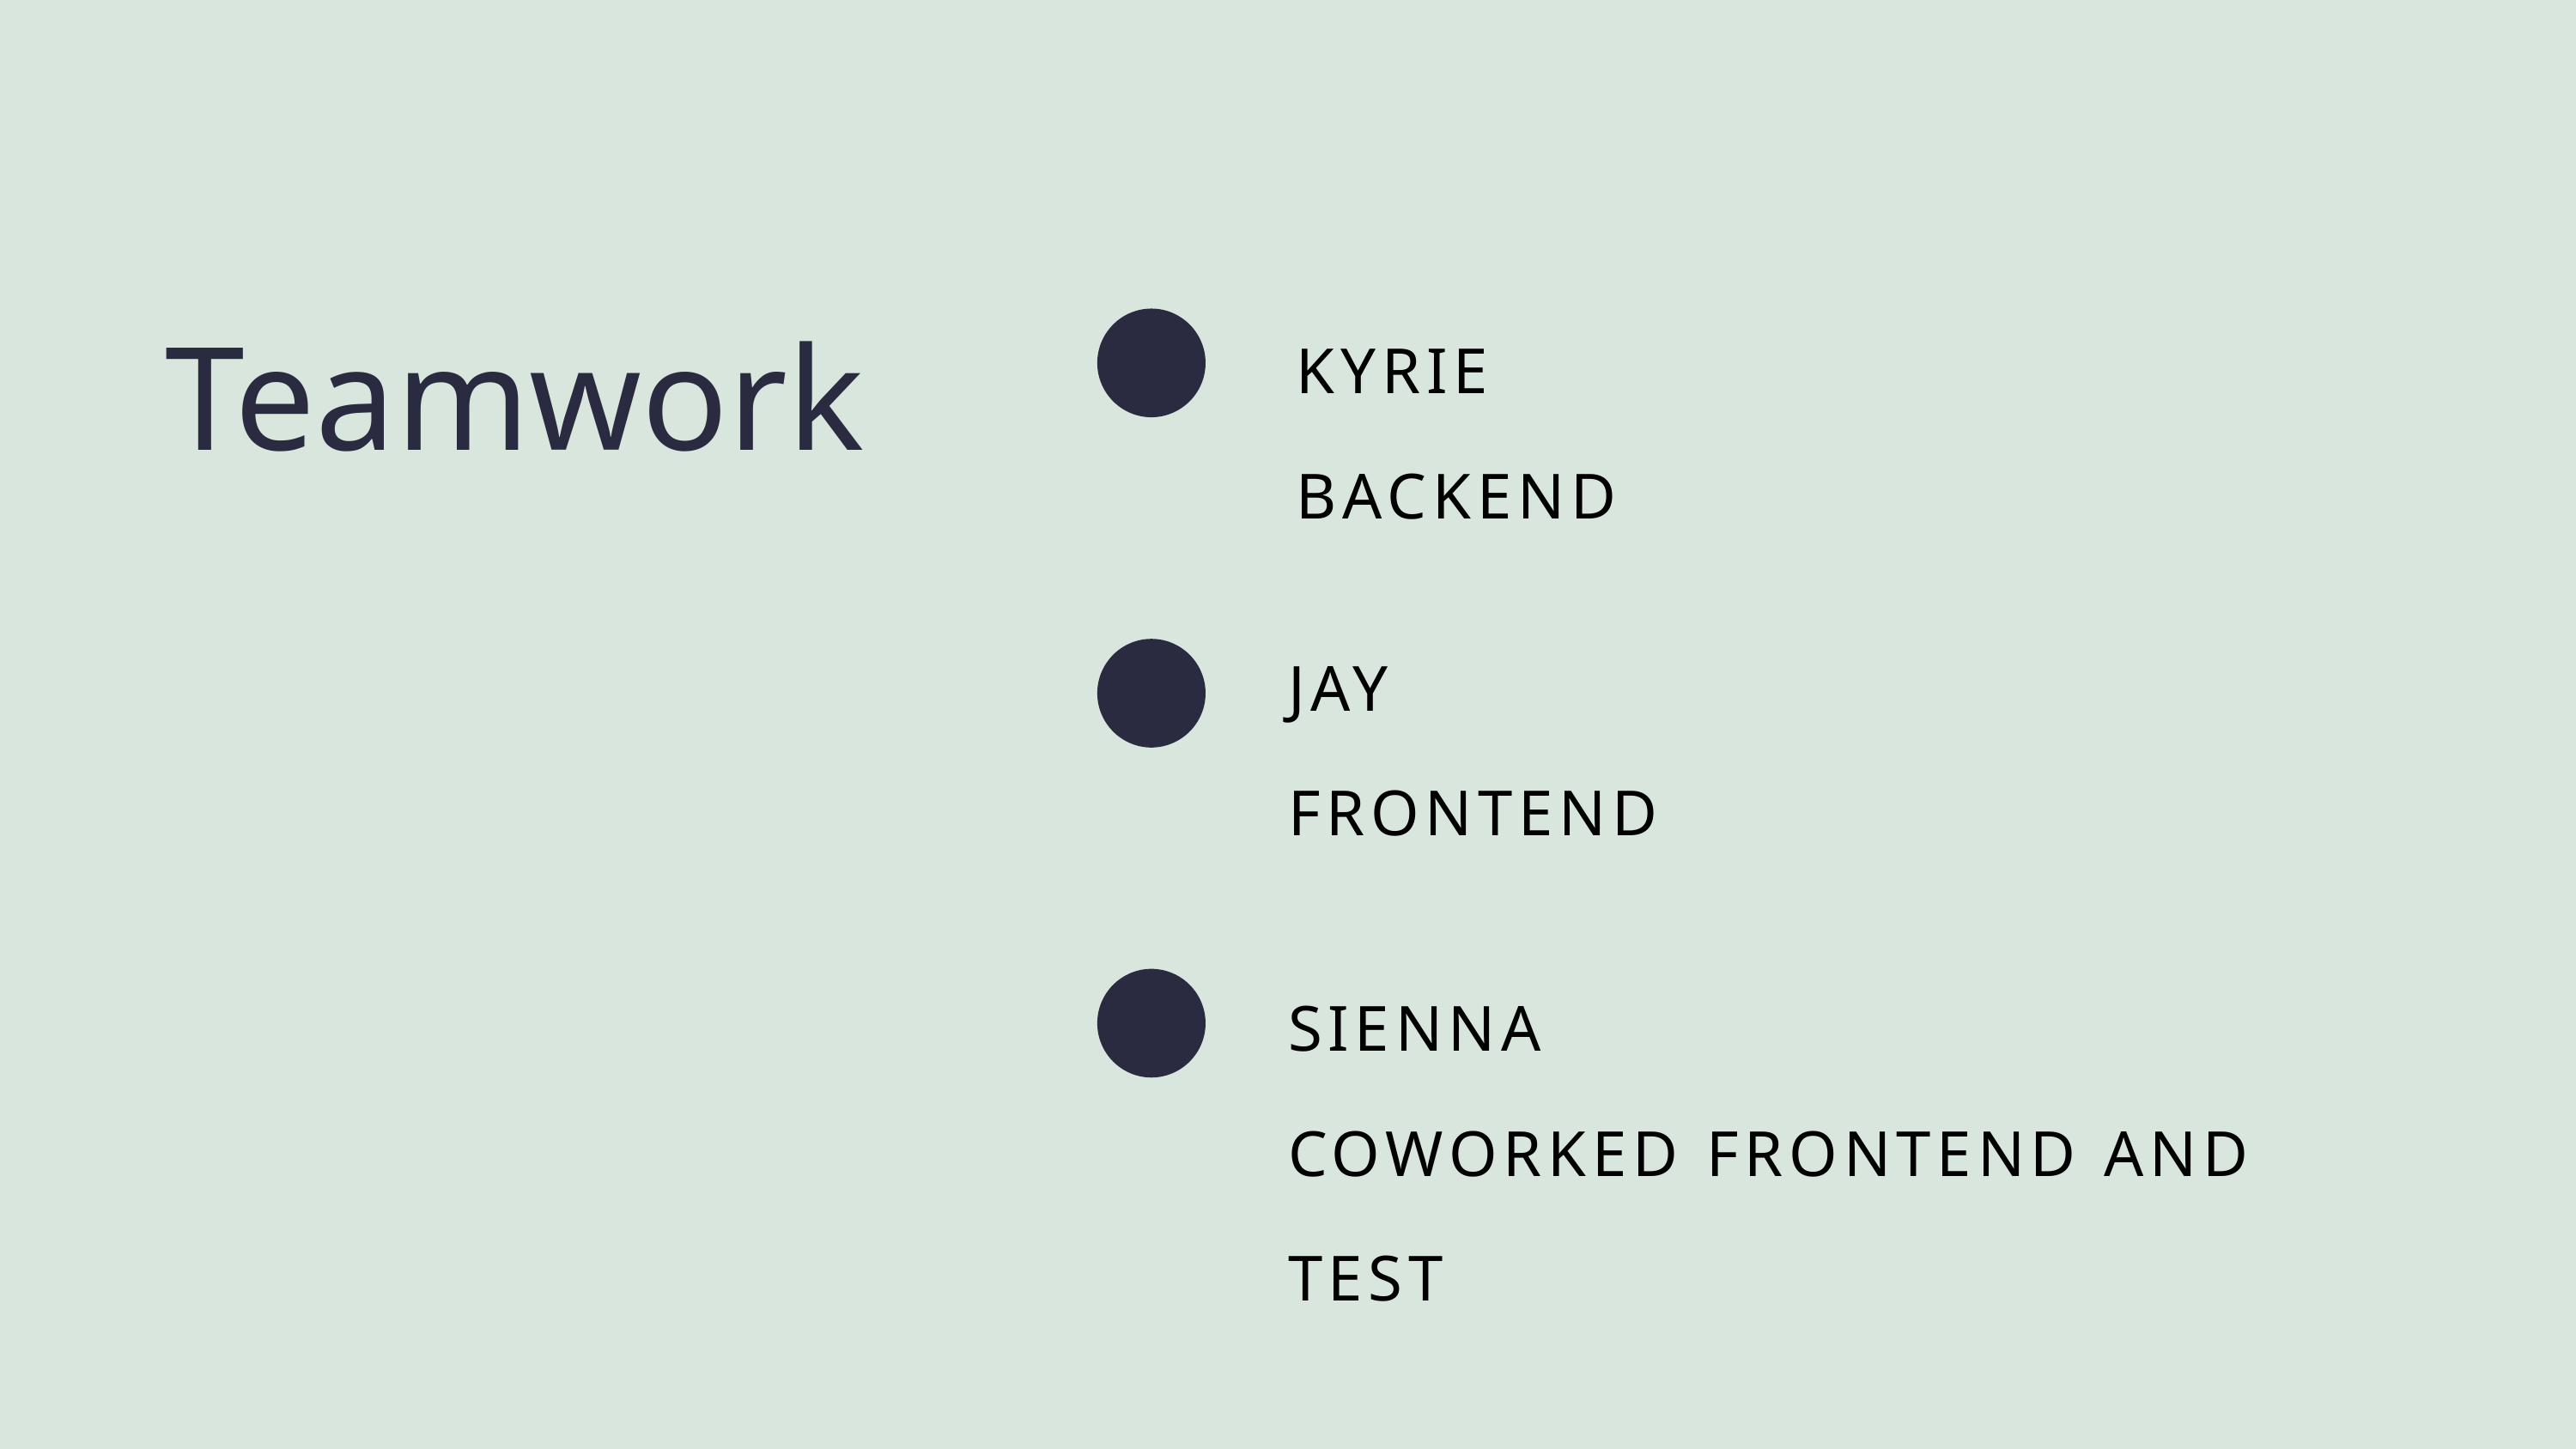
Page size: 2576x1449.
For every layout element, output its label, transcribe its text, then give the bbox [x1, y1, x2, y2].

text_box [1097, 968, 1206, 1078]
text_box JAY FRONTEND [1288, 598, 2320, 848]
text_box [1097, 638, 1206, 749]
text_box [1097, 308, 1206, 418]
text_box SIENNA COWORKED FRONTEND AND TEST [1288, 939, 2320, 1314]
text_box Teamwork [165, 306, 968, 480]
text_box KYRIE BACKEND [1296, 281, 2481, 531]
